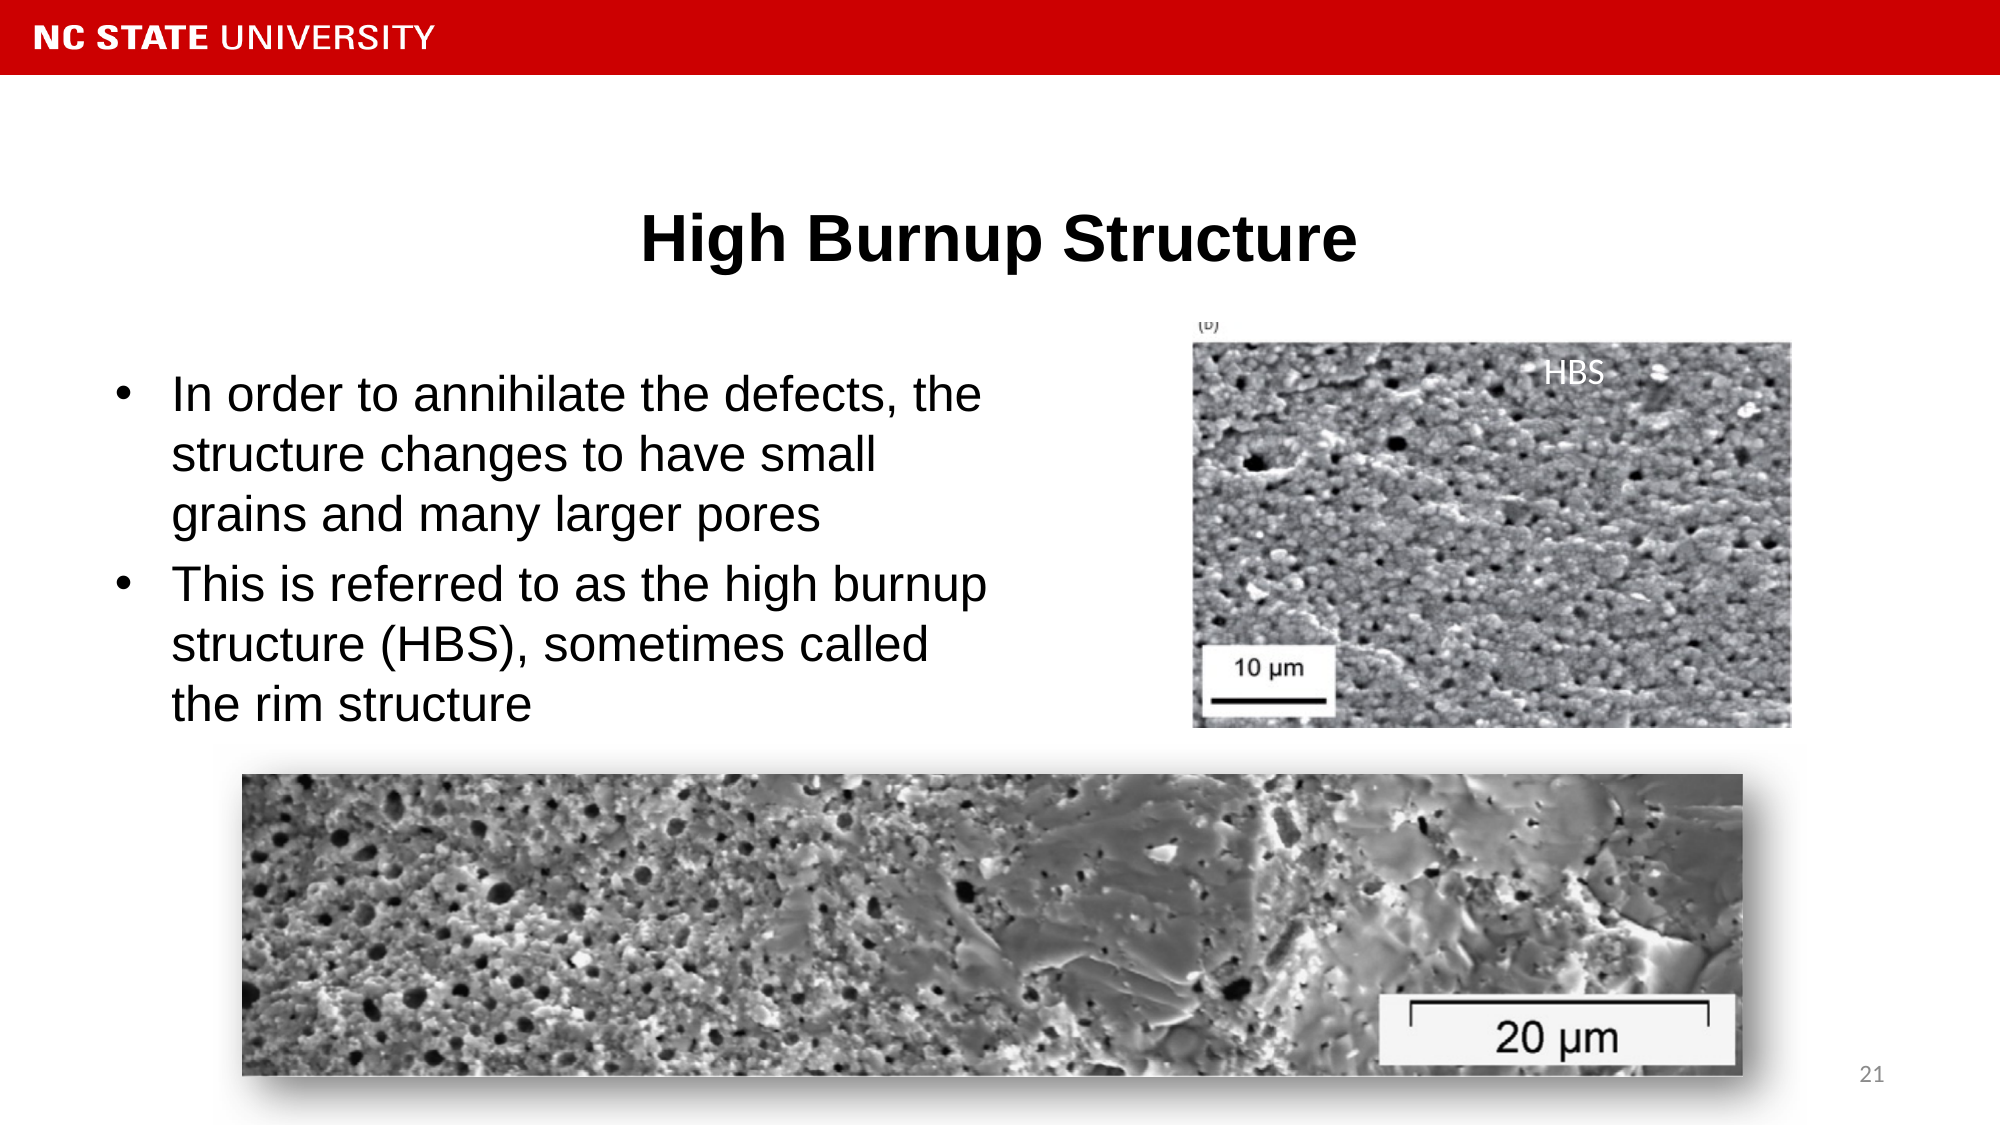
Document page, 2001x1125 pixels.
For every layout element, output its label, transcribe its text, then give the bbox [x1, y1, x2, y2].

picture [242, 774, 1743, 1078]
slide_number 21 [1783, 1042, 1900, 1103]
picture [0, 0, 2000, 75]
list In order to annihilate the defects, the structure changes to have small grains and many larger pores This is referred to as the high burnup structure (HBS), sometimes called the rim structure [99, 354, 1024, 1005]
title High Burnup Structure [99, 147, 1900, 323]
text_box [1192, 322, 1793, 728]
